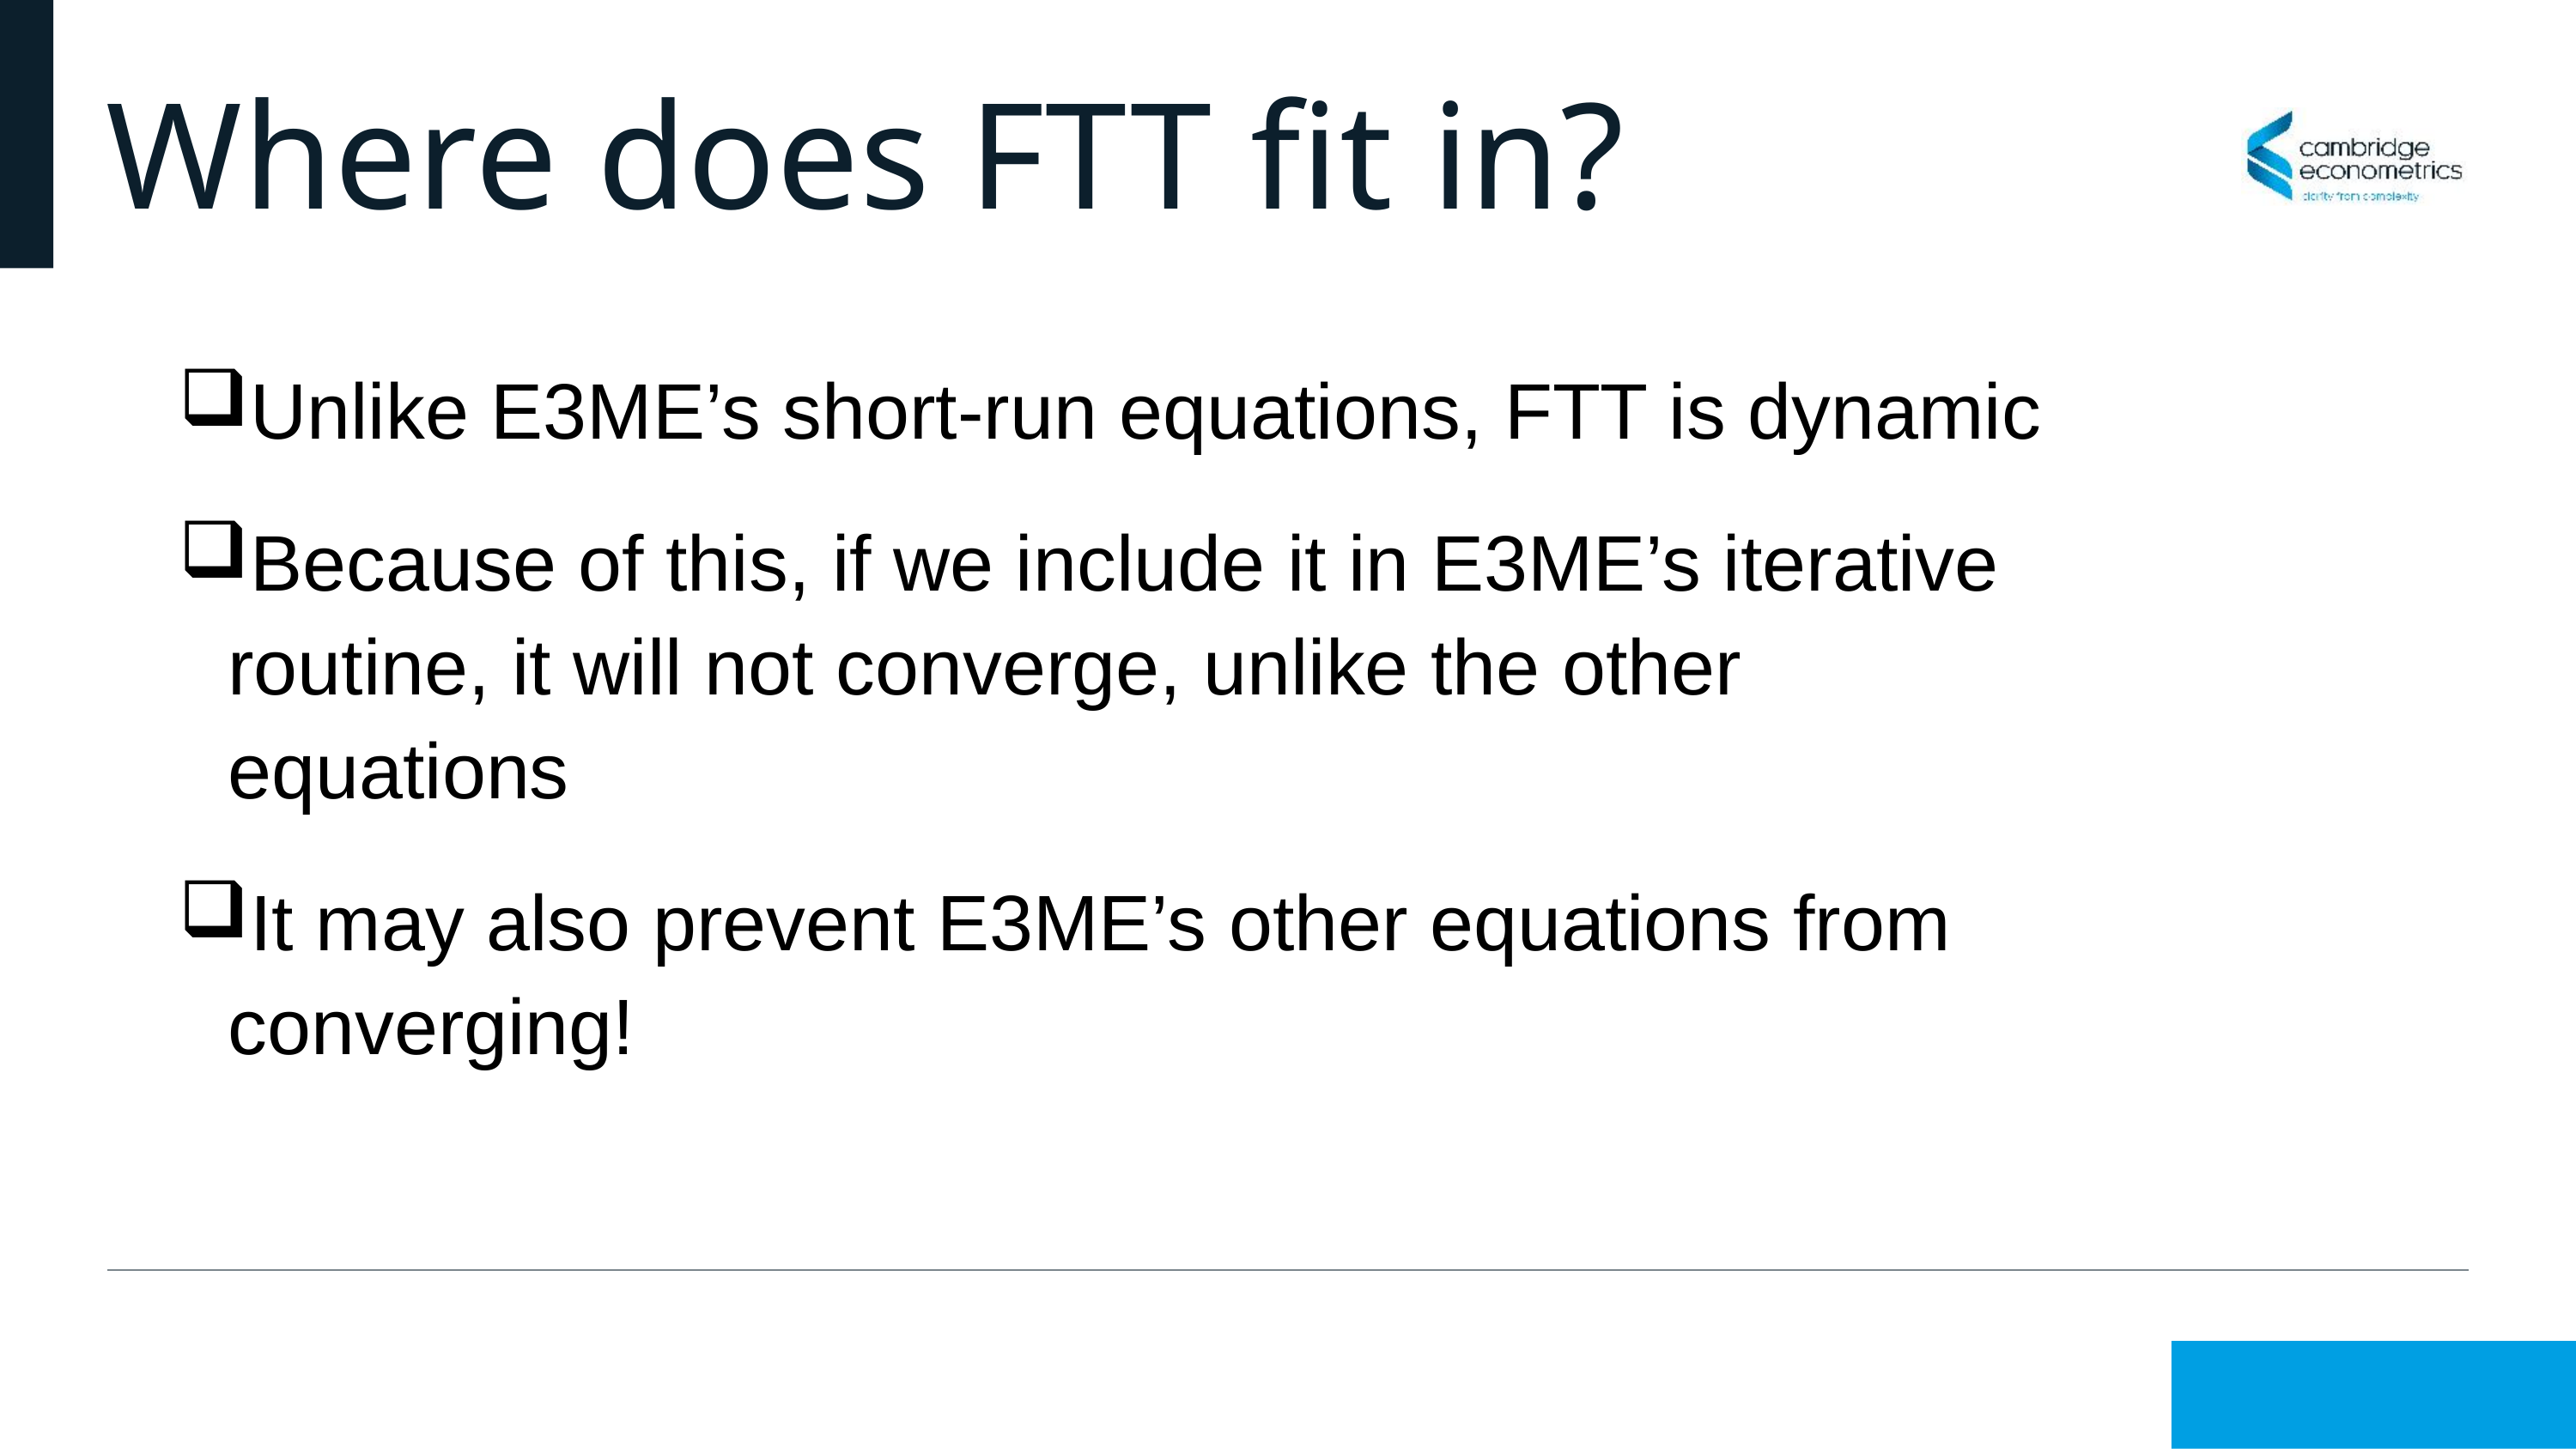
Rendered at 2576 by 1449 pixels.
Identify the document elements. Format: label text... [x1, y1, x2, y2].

picture [2241, 107, 2469, 206]
title Where does FTT fit in? [106, 82, 2135, 269]
list Unlike E3ME’s short-run equations, FTT is dynamic Because of this, if we include it in E3ME’s iterative routine, it will not converge, unlike the other equations It may also prevent E3ME’s other equations from converging! [179, 350, 2062, 1264]
